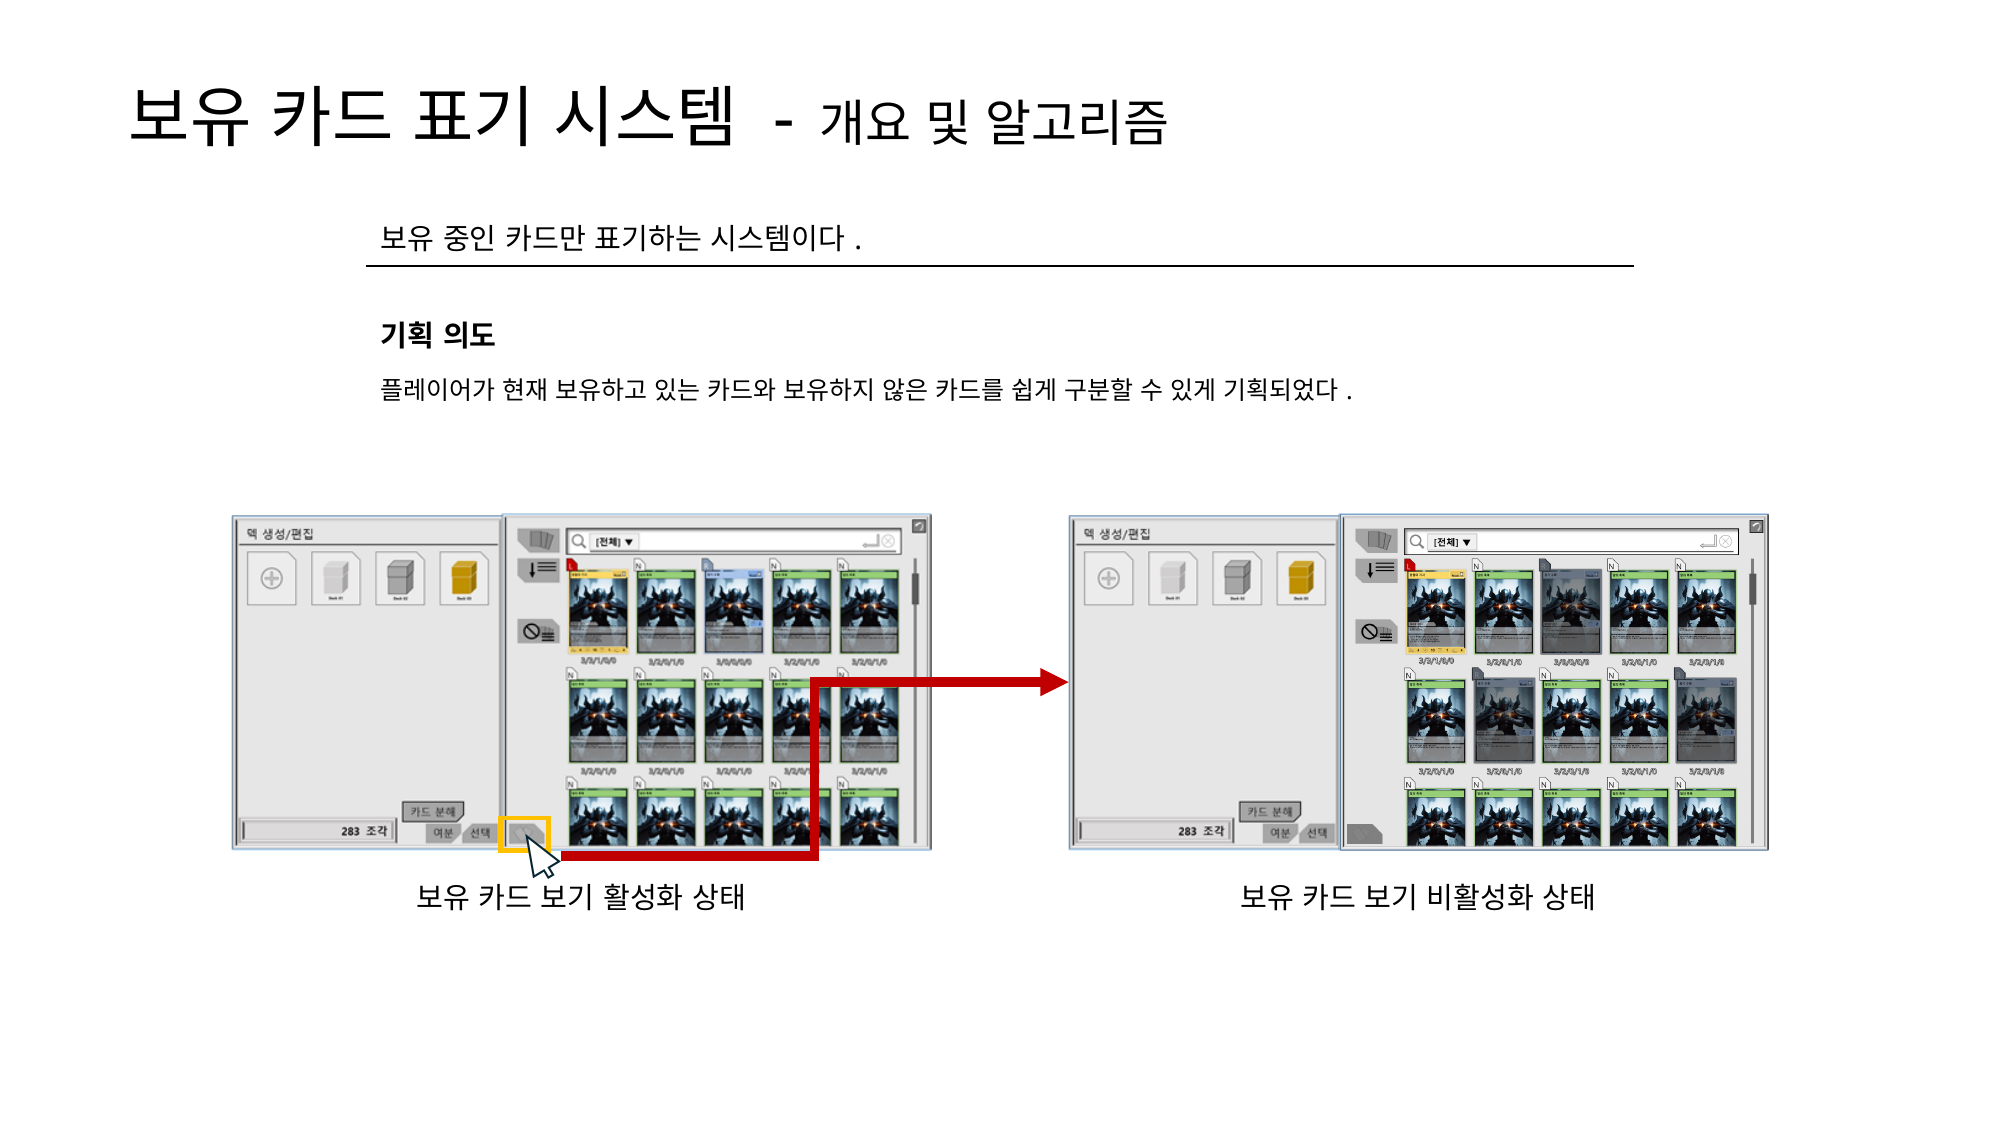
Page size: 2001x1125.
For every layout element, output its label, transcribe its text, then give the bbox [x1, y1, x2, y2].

picture [1068, 513, 1769, 851]
table_header 보유 중인 카드만 표기하는 시스템이다. [366, 208, 1634, 265]
picture [529, 841, 555, 875]
text_box 보유 카드 표기 시스템 - 개요 및 알고리즘 [113, 63, 1886, 167]
table_cell 플레이어가 현재 보유하고 있는 카드와 보유하지 않은 카드를 쉽게 구분할 수 있게 기획되었다. [366, 363, 1634, 414]
table_cell 기획 의도 [366, 267, 1634, 363]
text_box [560, 682, 1069, 856]
text_box 보유 카드 보기 활성화 상태 [321, 871, 841, 922]
picture [231, 513, 932, 879]
picture [550, 863, 561, 879]
text_box 보유 카드 보기 비활성화 상태 [1165, 872, 1672, 922]
